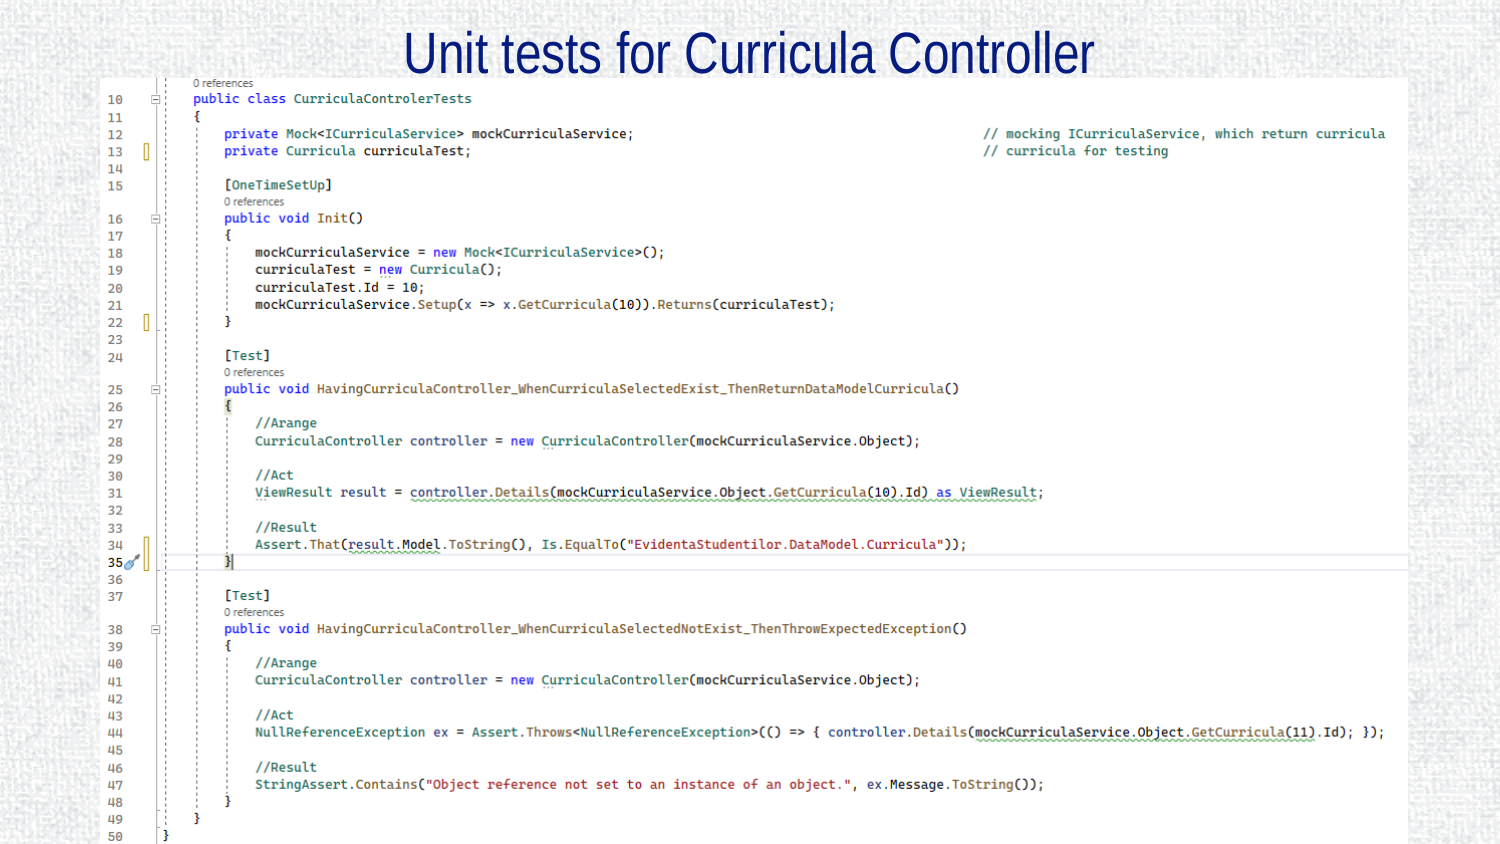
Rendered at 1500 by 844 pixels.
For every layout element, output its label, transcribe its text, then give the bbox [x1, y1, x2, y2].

picture [100, 78, 1408, 844]
title Unit tests for Curricula Controller [0, 0, 1500, 112]
